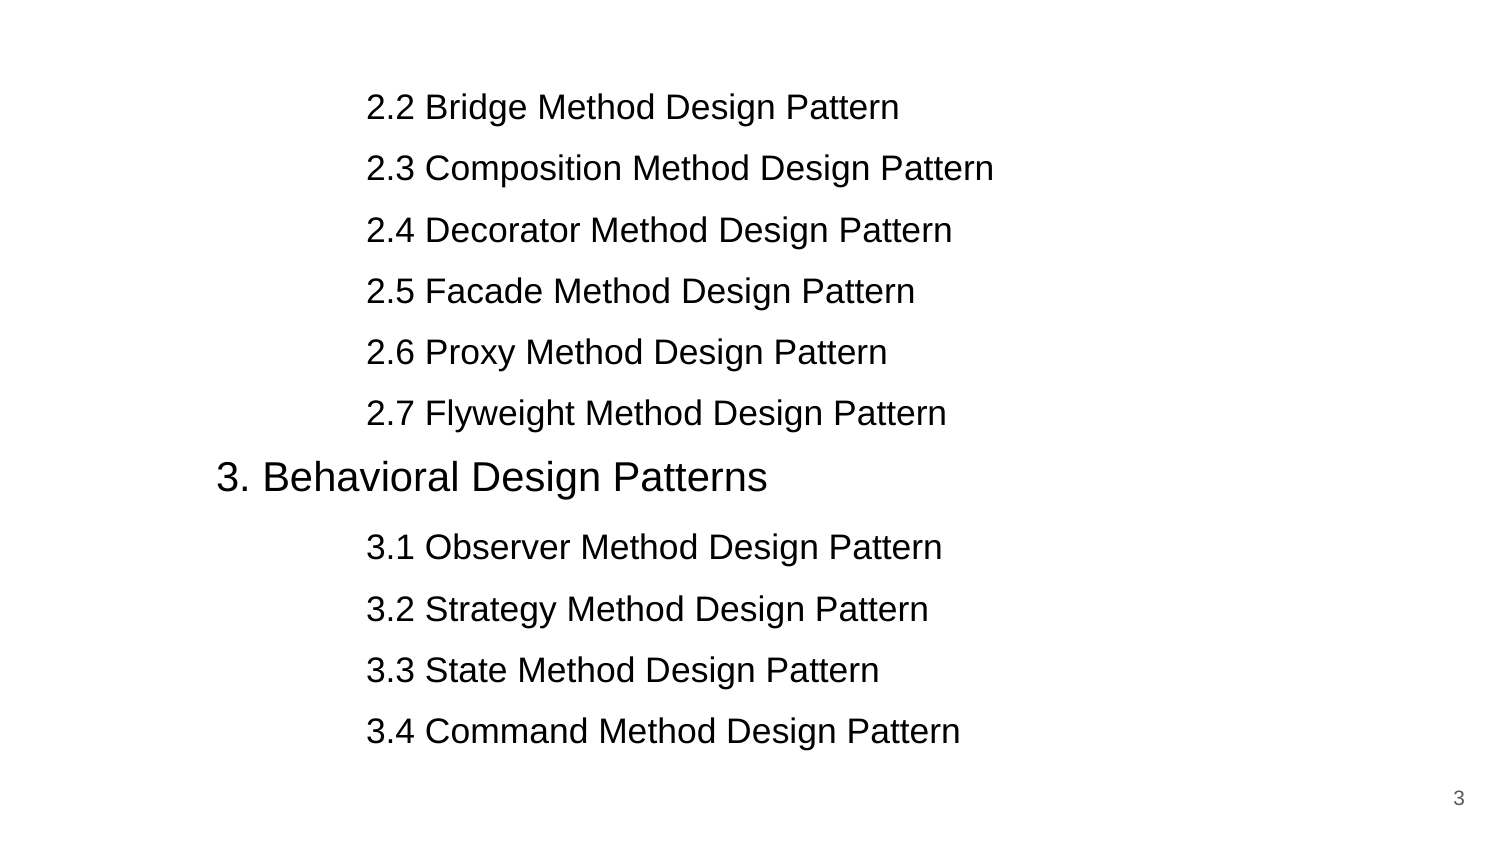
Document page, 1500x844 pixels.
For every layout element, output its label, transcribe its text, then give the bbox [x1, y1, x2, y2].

slide_number ‹#› [1389, 764, 1480, 830]
list 2.2 Bridge Method Design Pattern 2.3 Composition Method Design Pattern 2.4 Decorator Method Design Pattern 2.5 Facade Method Design Pattern 2.6 Proxy Method Design Pattern 2.7 Flyweight Method Design Pattern 3. Behavioral Design Patterns 3.1 Observer Method Design Pattern 3.2 Strategy Method Design Pattern 3.3 State Method Design Pattern 3.4 Command Method Design Pattern [51, 75, 1449, 844]
